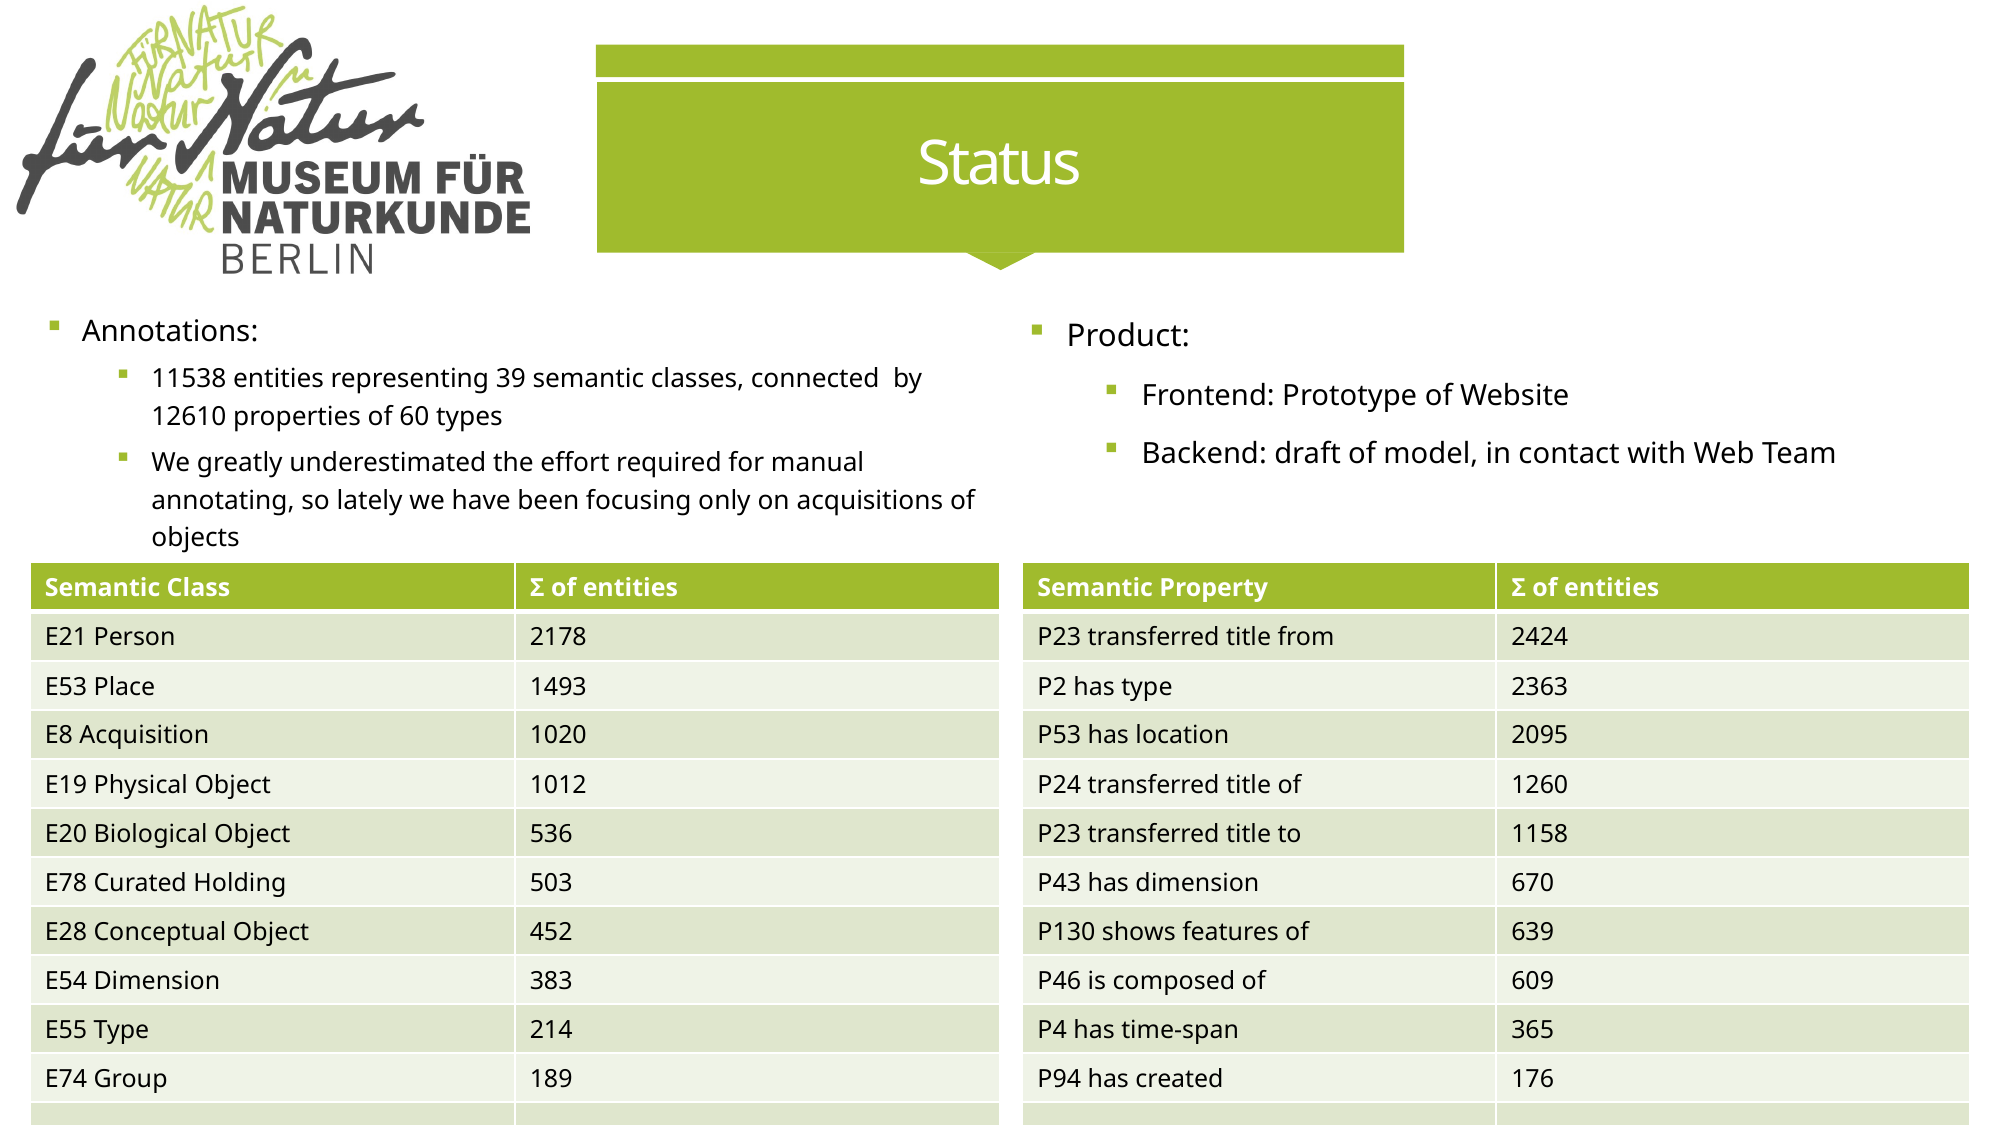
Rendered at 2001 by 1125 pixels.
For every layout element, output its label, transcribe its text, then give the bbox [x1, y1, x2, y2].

table_cell 670 [1497, 858, 1969, 905]
list Annotations: 11538 entities representing 39 semantic classes, connected by 12610 properties of 60 types We greatly underestimated the effort required for manual annotating, so lately we have been focusing only on acquisitions of objects [32, 297, 1003, 563]
table_cell 176 [1497, 1054, 1969, 1101]
table_cell 536 [516, 809, 999, 856]
table_cell 639 [1497, 907, 1969, 954]
table_cell 1260 [1497, 760, 1969, 807]
table_cell 1012 [516, 760, 999, 807]
table_cell 214 [516, 1005, 999, 1052]
table_cell … [1497, 1103, 1969, 1125]
table_cell P4 has time-span [1023, 1005, 1495, 1052]
table_header Semantic Property [1023, 563, 1495, 609]
table_cell E74 Group [31, 1054, 514, 1101]
table_cell P130 shows features of [1023, 907, 1495, 954]
table_cell … [1023, 1103, 1495, 1125]
table_cell 365 [1497, 1005, 1969, 1052]
table_cell … [516, 1103, 999, 1125]
table_cell … [31, 1103, 514, 1125]
table_cell E21 Person [31, 614, 514, 660]
table_cell 1020 [516, 711, 999, 758]
table_cell 452 [516, 907, 999, 954]
table_header Σ of entities [1497, 563, 1969, 609]
table_cell 503 [516, 858, 999, 905]
table_cell P94 has created [1023, 1054, 1495, 1101]
table_cell E19 Physical Object [31, 760, 514, 807]
text_box Product: Frontend: Prototype of Website Backend: draft of model, in contact with Web Team [1014, 297, 1985, 1094]
table_cell P23 transferred title to [1023, 809, 1495, 856]
table_cell E78 Curated Holding [31, 858, 514, 905]
table_cell E53 Place [31, 662, 514, 709]
table_cell 383 [516, 956, 999, 1003]
table_header Σ of entities [516, 563, 999, 609]
table_cell 2095 [1497, 711, 1969, 758]
table_cell E55 Type [31, 1005, 514, 1052]
table_cell E20 Biological Object [31, 809, 514, 856]
table_cell P2 has type [1023, 662, 1495, 709]
table_cell 189 [516, 1054, 999, 1101]
table_cell E28 Conceptual Object [31, 907, 514, 954]
table_cell P23 transferred title from [1023, 614, 1495, 660]
table_cell 1493 [516, 662, 999, 709]
table_cell 2178 [516, 614, 999, 660]
table_cell 609 [1497, 956, 1969, 1003]
table_cell … [0, 0, 546, 321]
table_cell P46 is composed of [1023, 956, 1495, 1003]
table_cell 2424 [1497, 614, 1969, 660]
table_cell P24 transferred title of [1023, 760, 1495, 807]
table_cell E54 Dimension [31, 956, 514, 1003]
table_header Semantic Class [31, 563, 514, 609]
table_cell P43 has dimension [1023, 858, 1495, 905]
table_cell E8 Acquisition [31, 711, 514, 758]
table_cell P53 has location [1023, 711, 1495, 758]
table_cell 1158 [1497, 809, 1969, 856]
table_cell 2363 [1497, 662, 1969, 709]
title Status [611, 96, 1389, 235]
